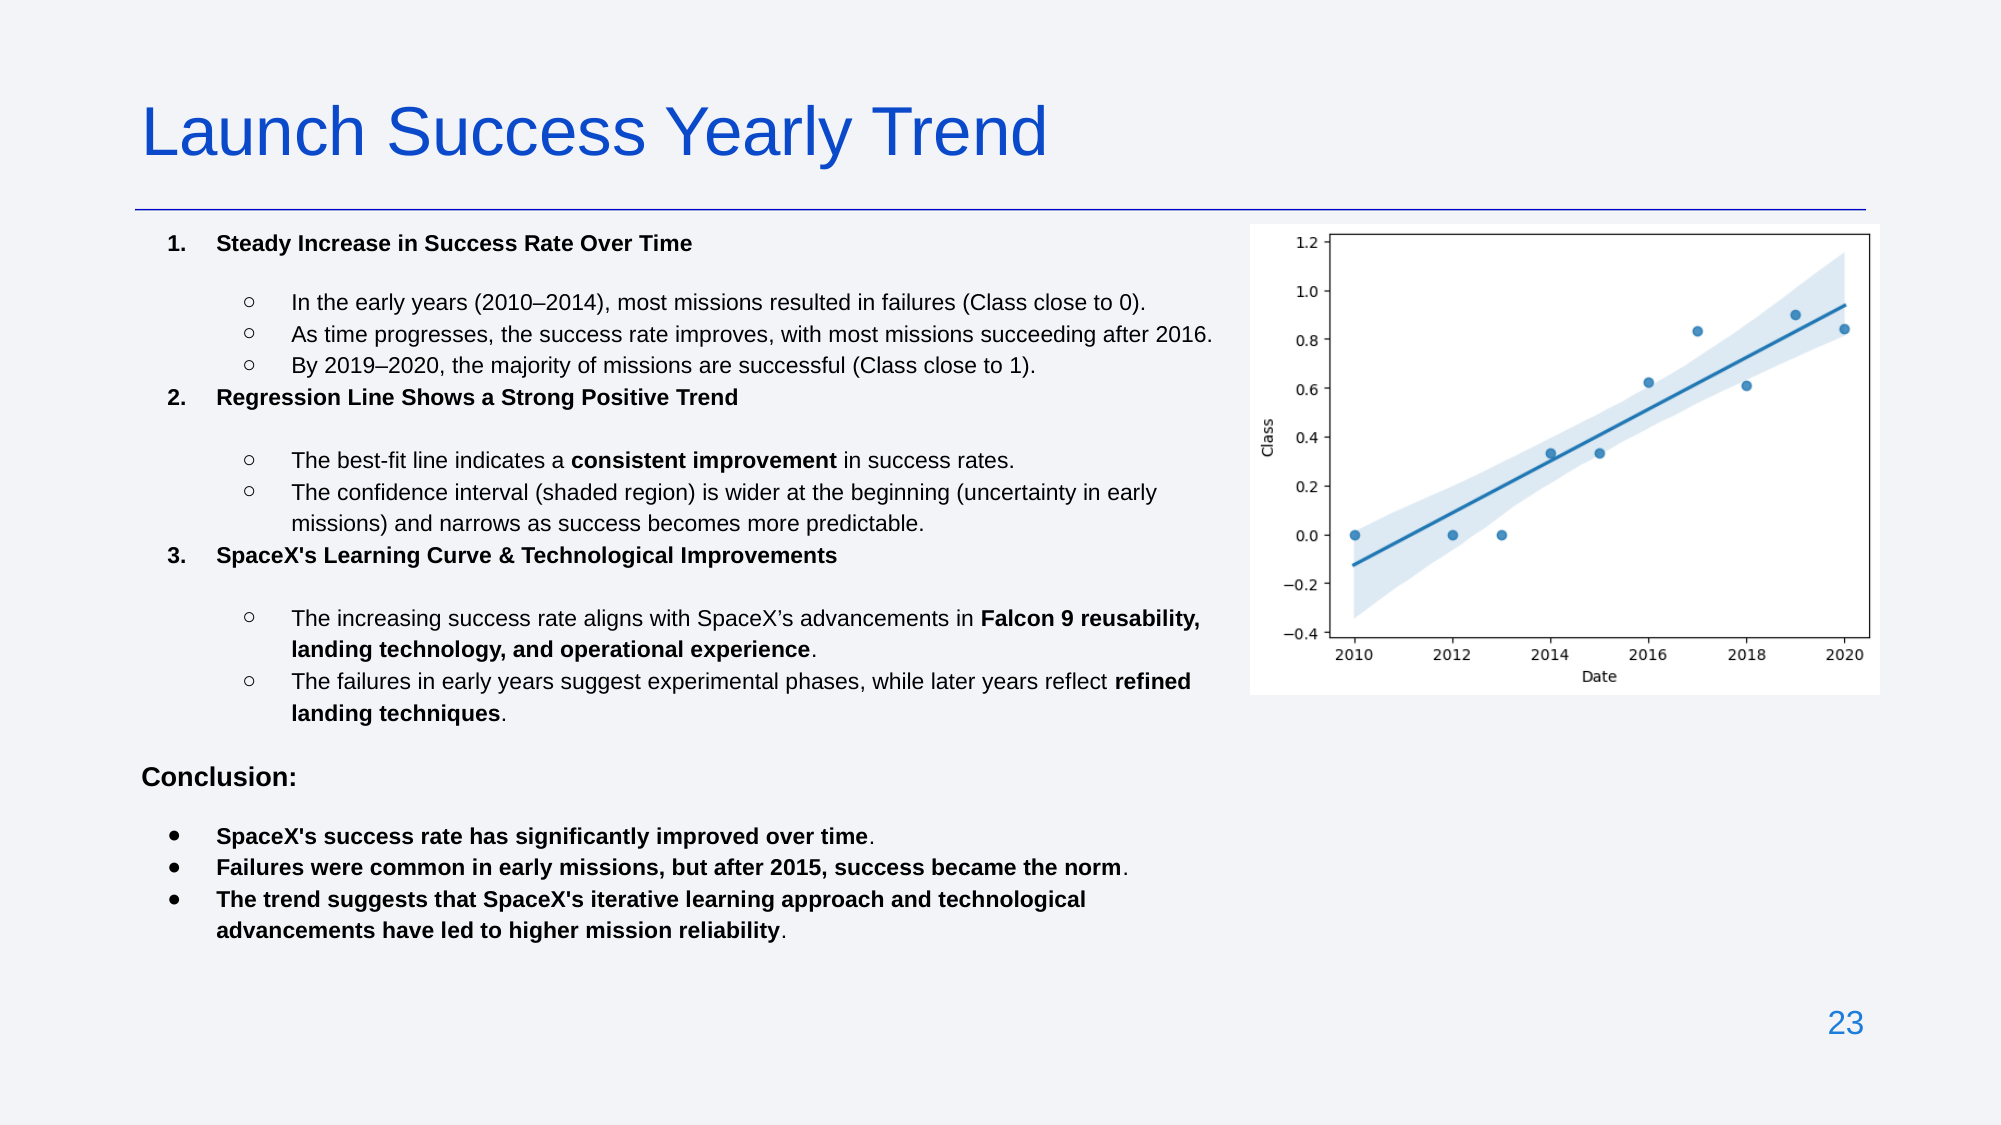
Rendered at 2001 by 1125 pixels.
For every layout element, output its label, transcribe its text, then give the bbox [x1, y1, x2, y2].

picture [0, 0, 2001, 1125]
slide_number ‹#› [1429, 988, 1880, 1055]
text_box Launch Success Yearly Trend [126, 88, 1852, 179]
list Steady Increase in Success Rate Over Time In the early years (2010–2014), most missions resulted in failures (Class close to 0). As time progresses, the success rate improves, with most missions succeeding after 2016. By 2019–2020, the majority of missions are successful (Class close to 1). Regression Line Shows a Strong Positive Trend The best-fit line indicates a consistent improvement in success rates. The confidence interval (shaded region) is wider at the beginning (uncertainty in early missions) and narrows as success becomes more predictable. SpaceX's Learning Curve & Technological Improvements The increasing success rate aligns with SpaceX’s advancements in Falcon 9 reusability, landing technology, and operational experience. The failures in early years suggest experimental phases, while later years reflect refined landing techniques. Conclusion: SpaceX's success rate has significantly improved over time. Failures were common in early missions, but after 2015, success became the norm. The trend suggests that SpaceX's iterative learning approach and technological advancements have led to higher mission reliability. [126, 216, 1244, 1043]
